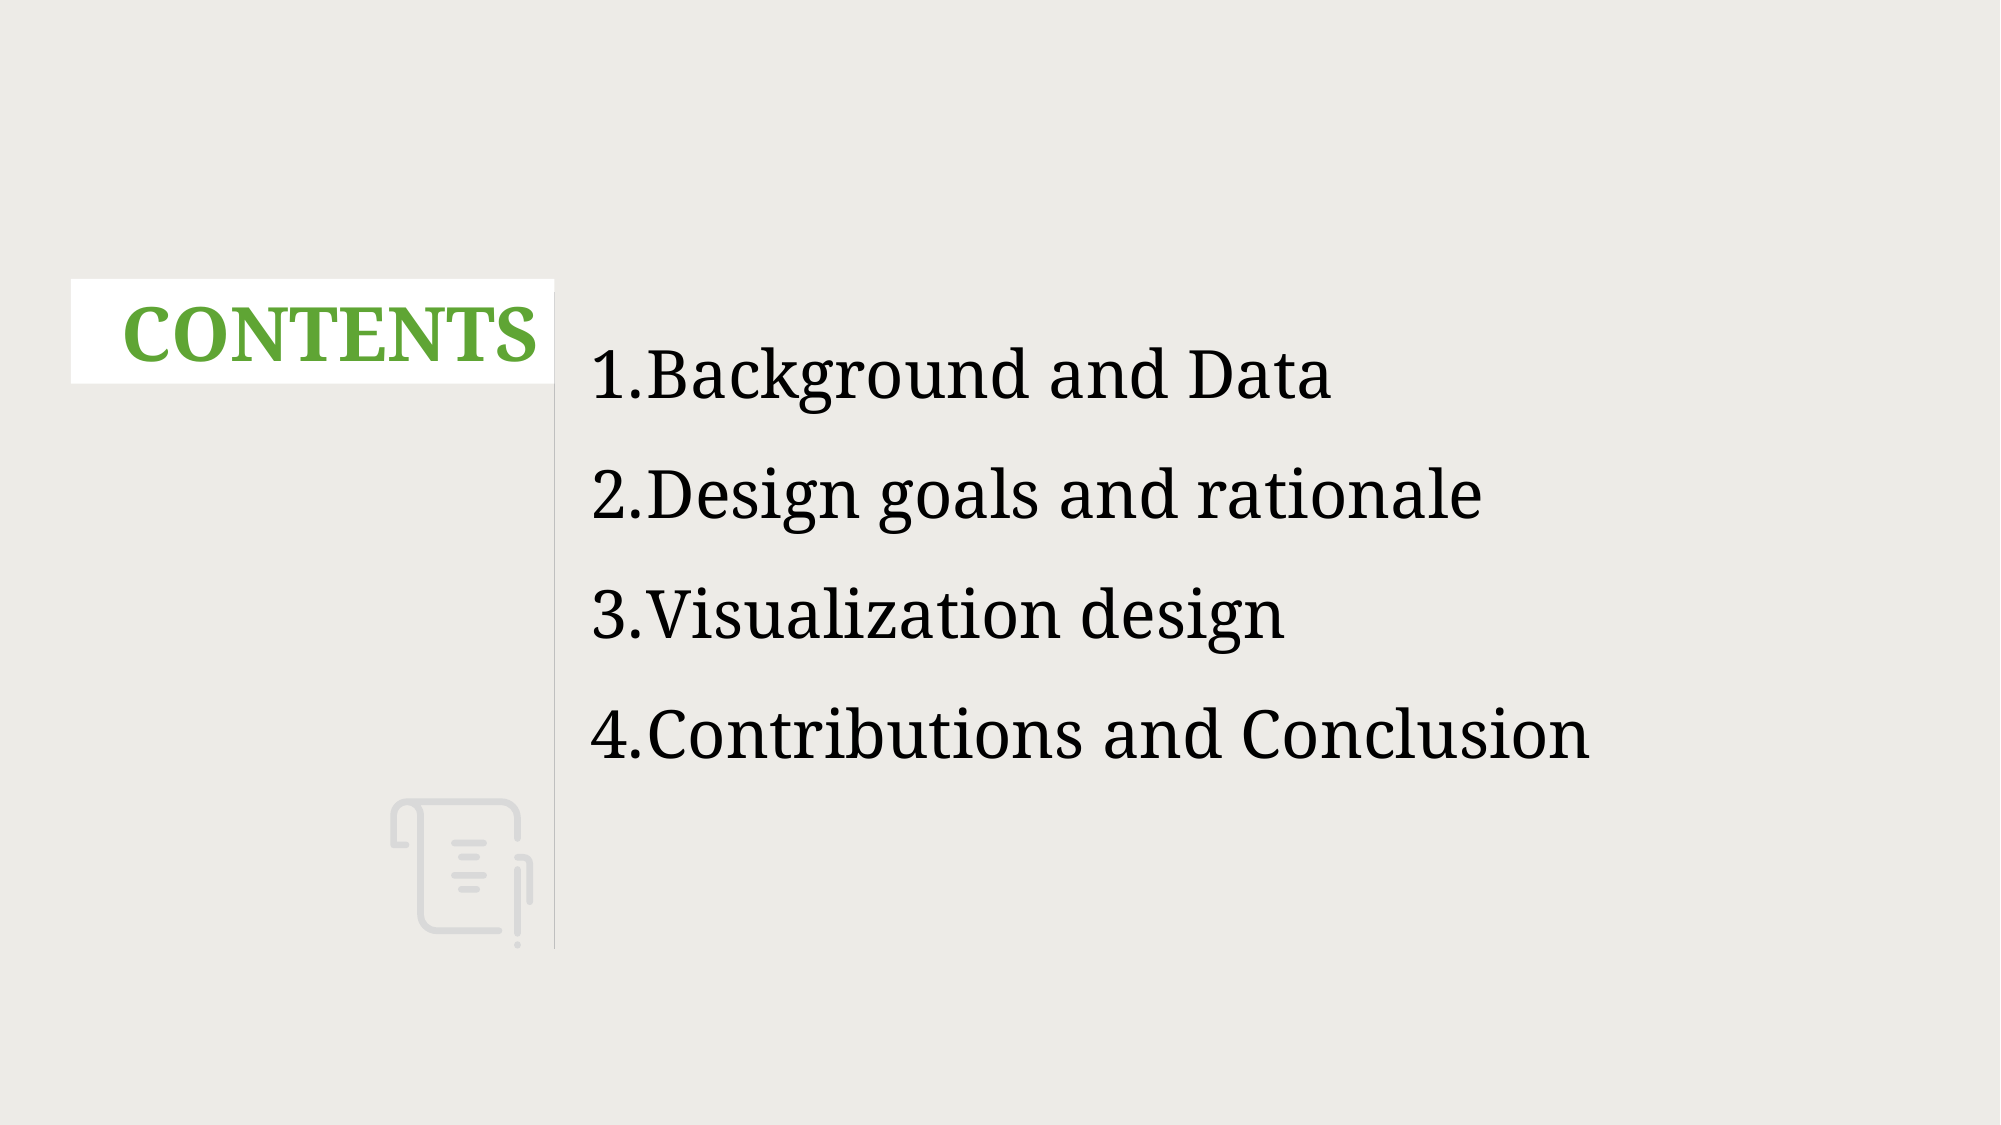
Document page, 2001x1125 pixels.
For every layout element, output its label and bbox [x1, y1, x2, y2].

text_box [70, 278, 1891, 950]
